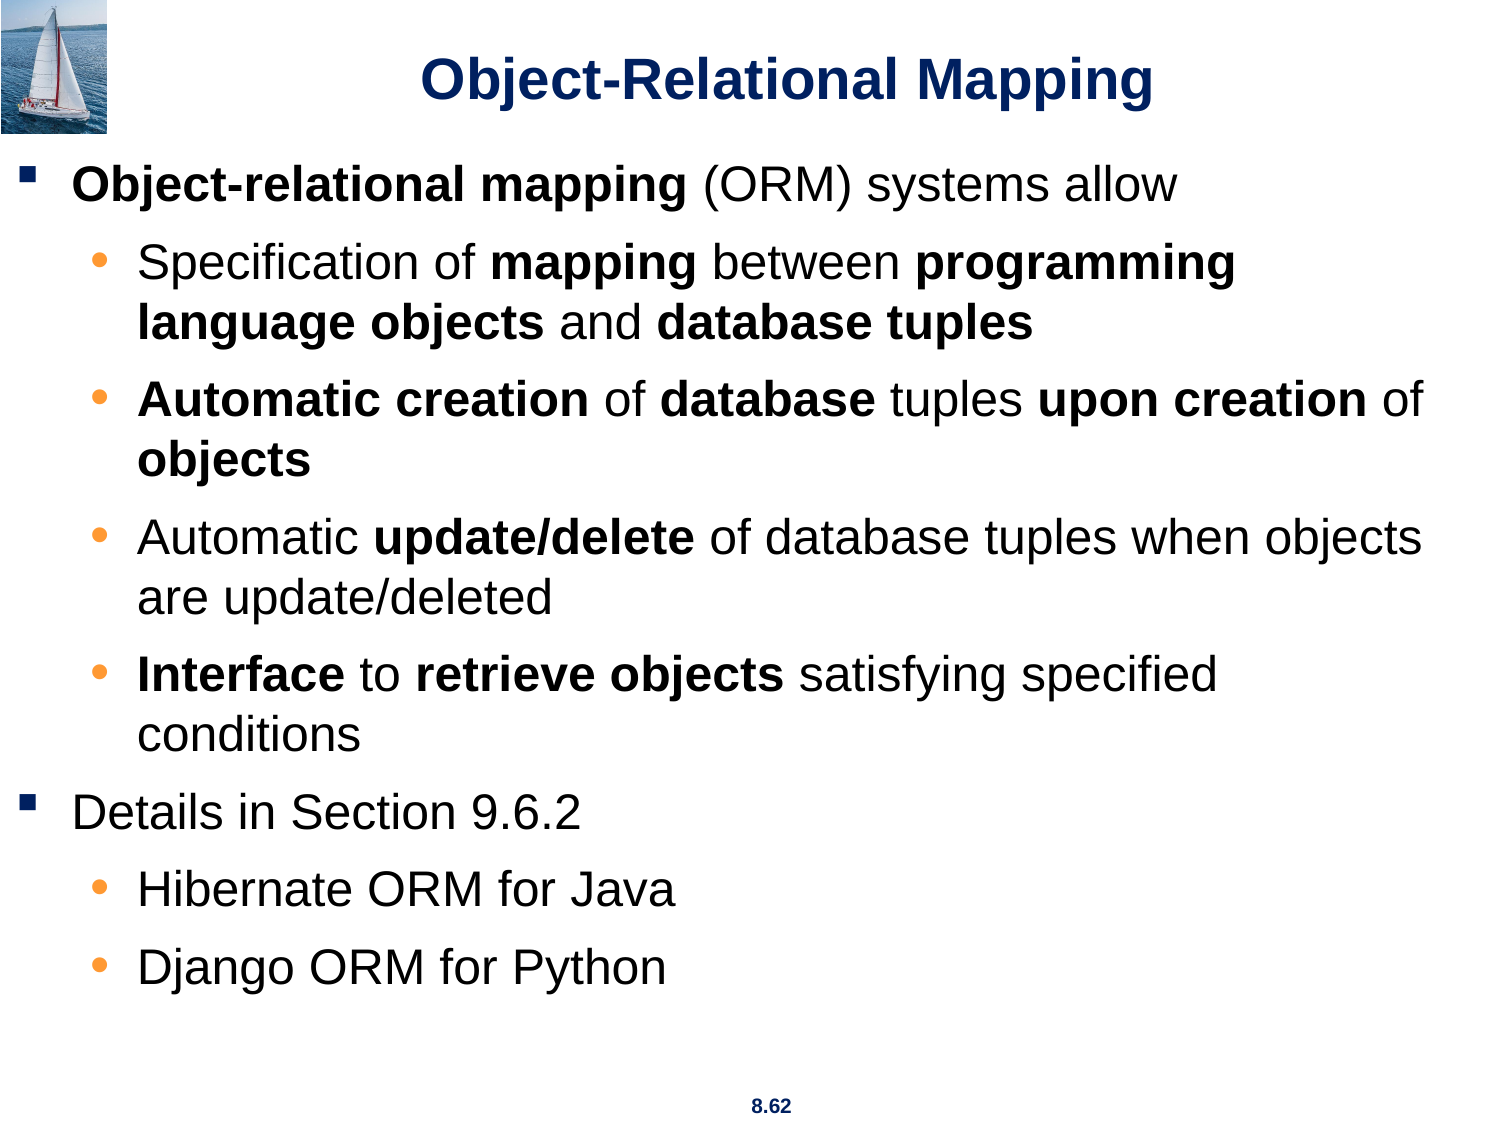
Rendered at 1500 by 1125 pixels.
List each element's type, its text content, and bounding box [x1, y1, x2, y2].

list Object-relational mapping (ORM) systems allow Specification of mapping between programming language objects and database tuples Automatic creation of database tuples upon creation of objects Automatic update/delete of database tuples when objects are update/deleted Interface to retrieve objects satisfying specified conditions Details in Section 9.6.2 Hibernate ORM for Java Django ORM for Python [0, 144, 1451, 1106]
picture [1, 0, 107, 134]
title Object-Relational Mapping [125, 18, 1452, 120]
